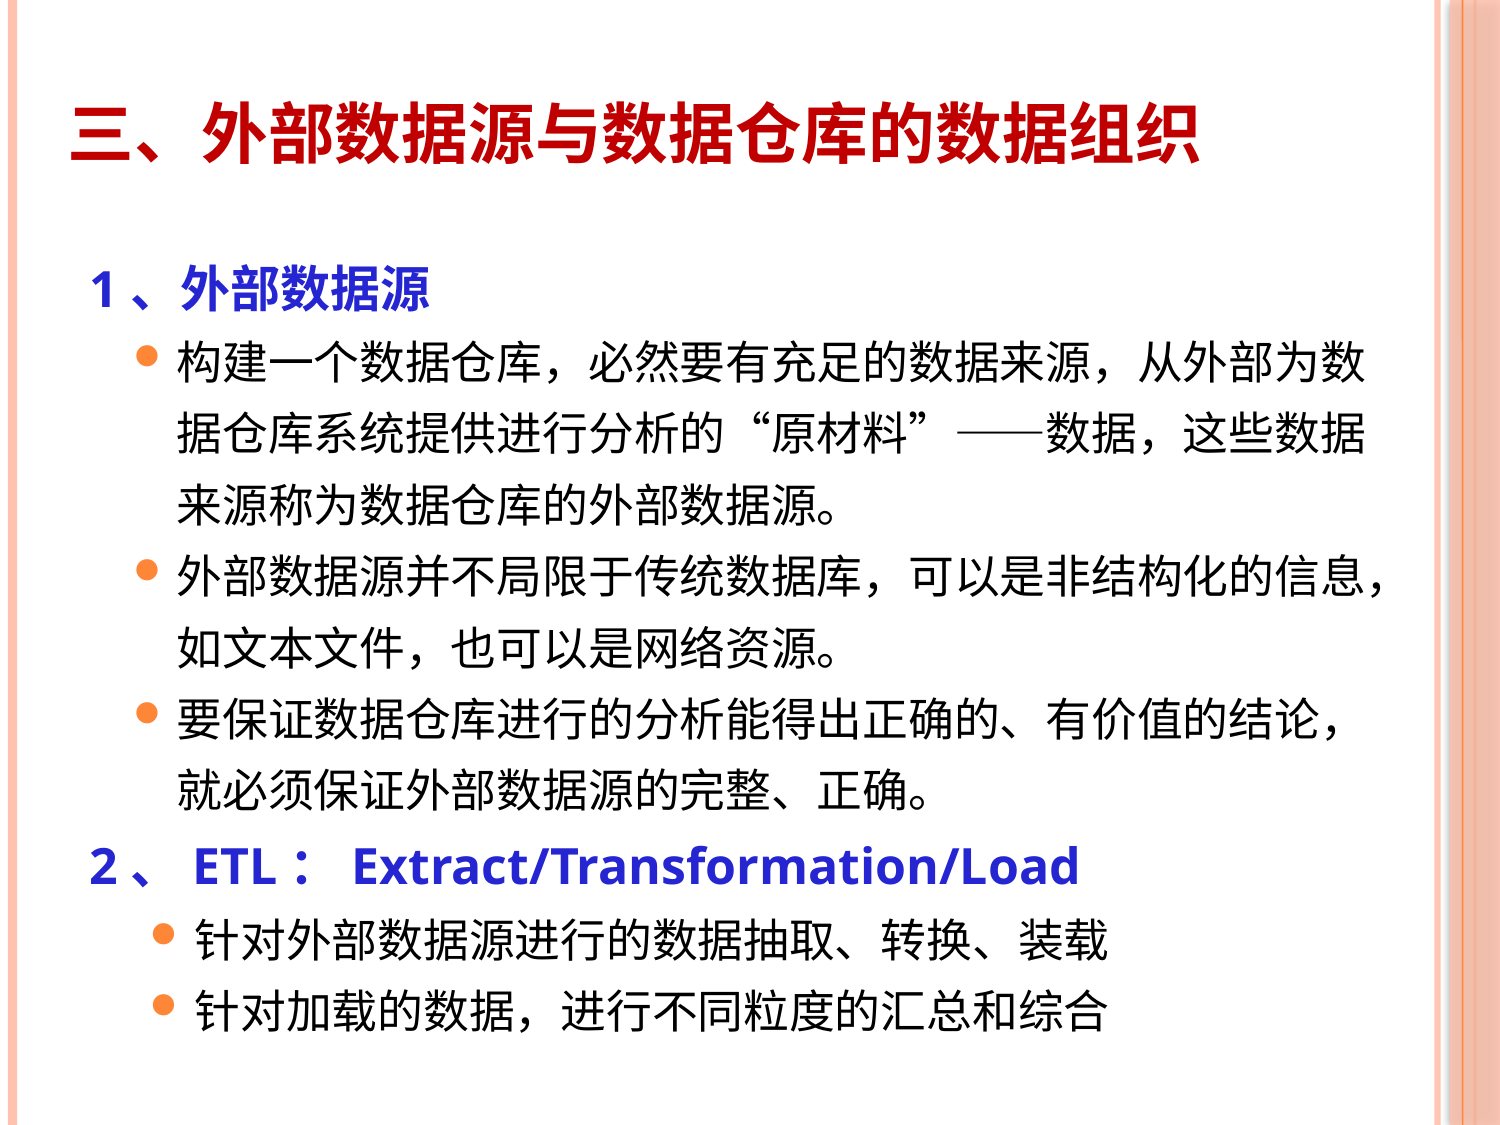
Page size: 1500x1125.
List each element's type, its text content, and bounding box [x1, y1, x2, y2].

list 1、外部数据源 构建一个数据仓库，必然要有充足的数据来源，从外部为数据仓库系统提供进行分析的“原材料”——数据，这些数据来源称为数据仓库的外部数据源。 外部数据源并不局限于传统数据库，可以是非结构化的信息，如文本文件，也可以是网络资源。 要保证数据仓库进行的分析能得出正确的、有价值的结论，就必须保证外部数据源的完整、正确。 2、ETL：Extract/Transformation/Load 针对外部数据源进行的数据抽取、转换、装载 针对加载的数据，进行不同粒度的汇总和综合 [75, 231, 1412, 1051]
title 三、外部数据源与数据仓库的数据组织 [53, 78, 1354, 185]
